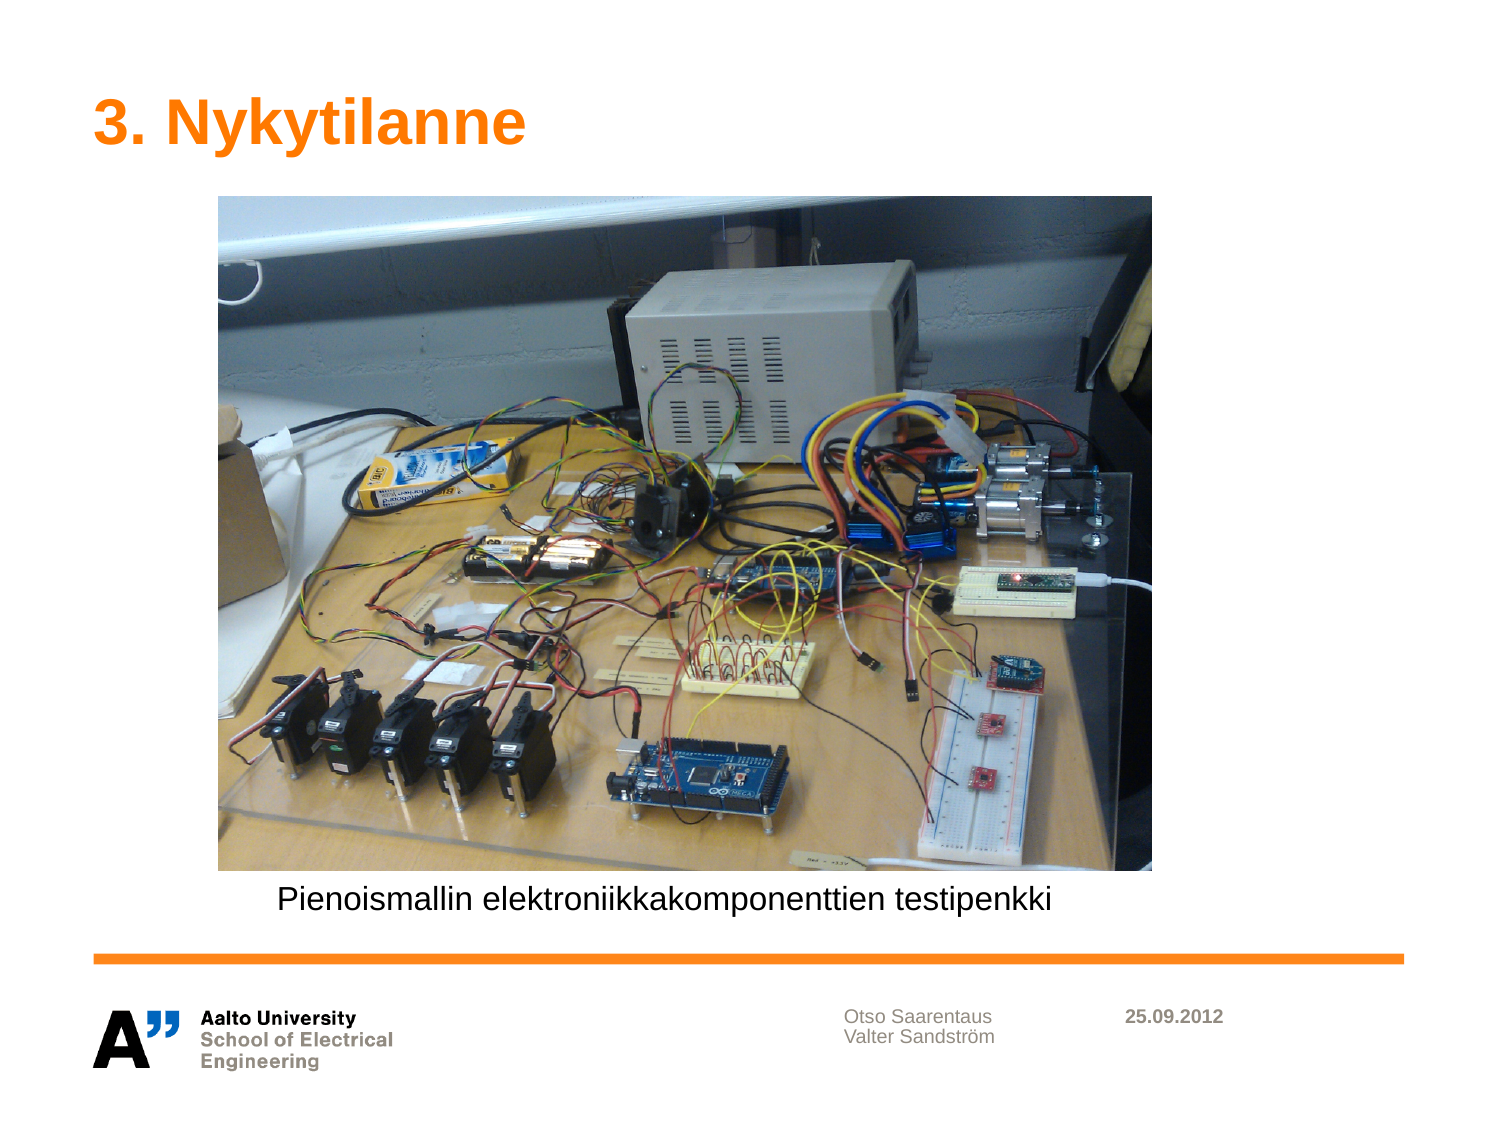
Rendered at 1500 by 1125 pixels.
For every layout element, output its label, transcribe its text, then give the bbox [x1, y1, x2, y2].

list 25.09.2012 [1125, 1008, 1405, 1071]
picture [35, 953, 449, 1125]
text_box Pienoismallin elektroniikkakomponenttien testipenkki [112, 869, 1306, 925]
picture [218, 196, 1152, 871]
list Otso Saarentaus Valter Sandström [843, 1008, 1097, 1071]
title 3. Nykytilanne [93, 80, 1405, 258]
